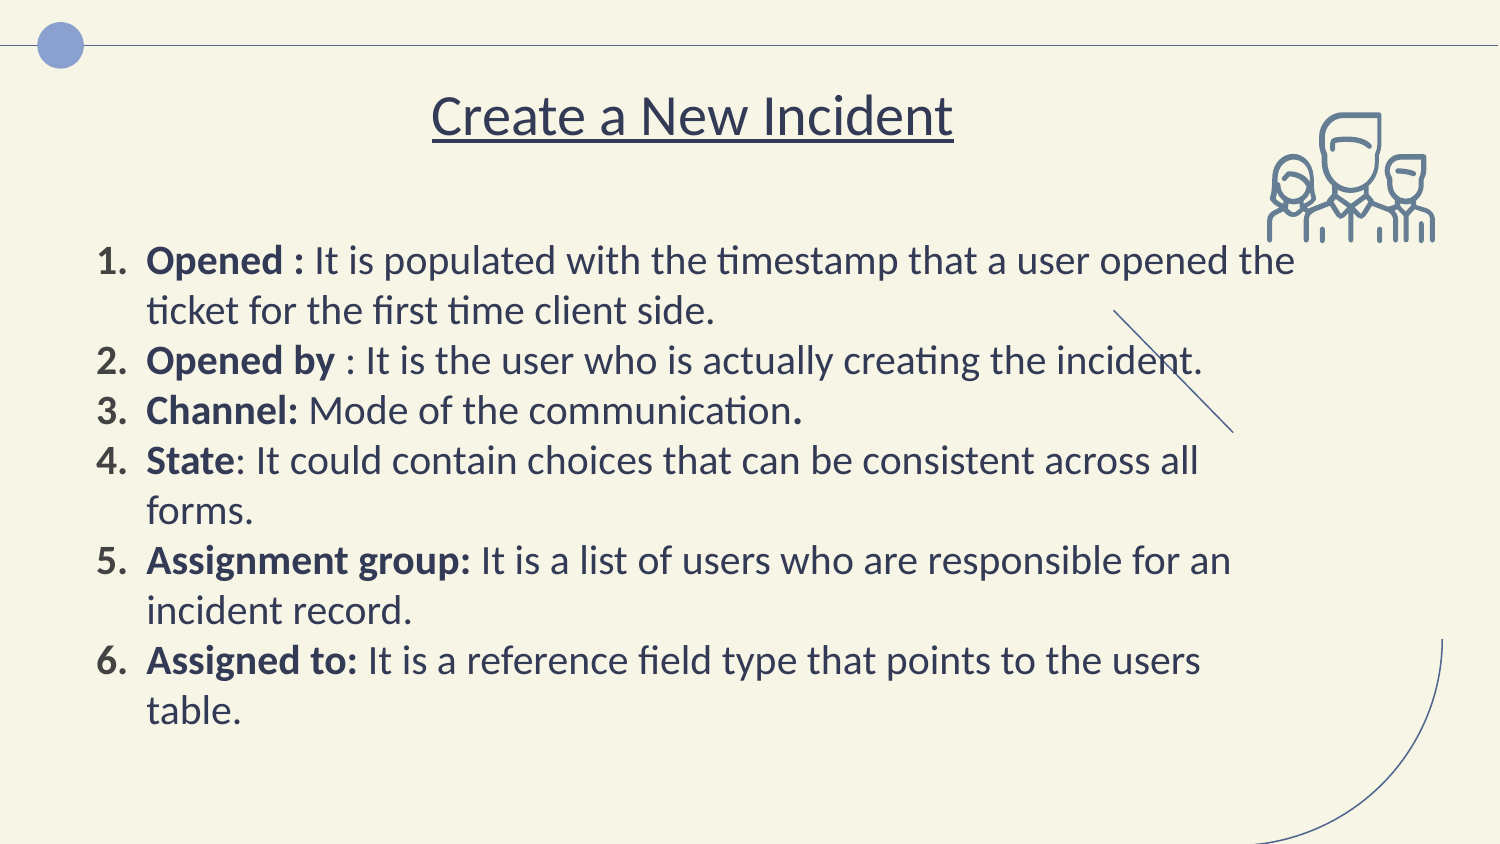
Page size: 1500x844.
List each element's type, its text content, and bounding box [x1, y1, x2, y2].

title Create a New Incident [61, 67, 1325, 157]
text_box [1266, 111, 1436, 244]
list Opened : It is populated with the timestamp that a user opened the ticket for the first time client side. Opened by : It is the user who is actually creating the incident. Channel: Mode of the communication. State: It could contain choices that can be consistent across all forms. Assignment group: It is a list of users who are responsible for an incident record. Assigned to: It is a reference field type that points to the users table. [56, 180, 1320, 836]
